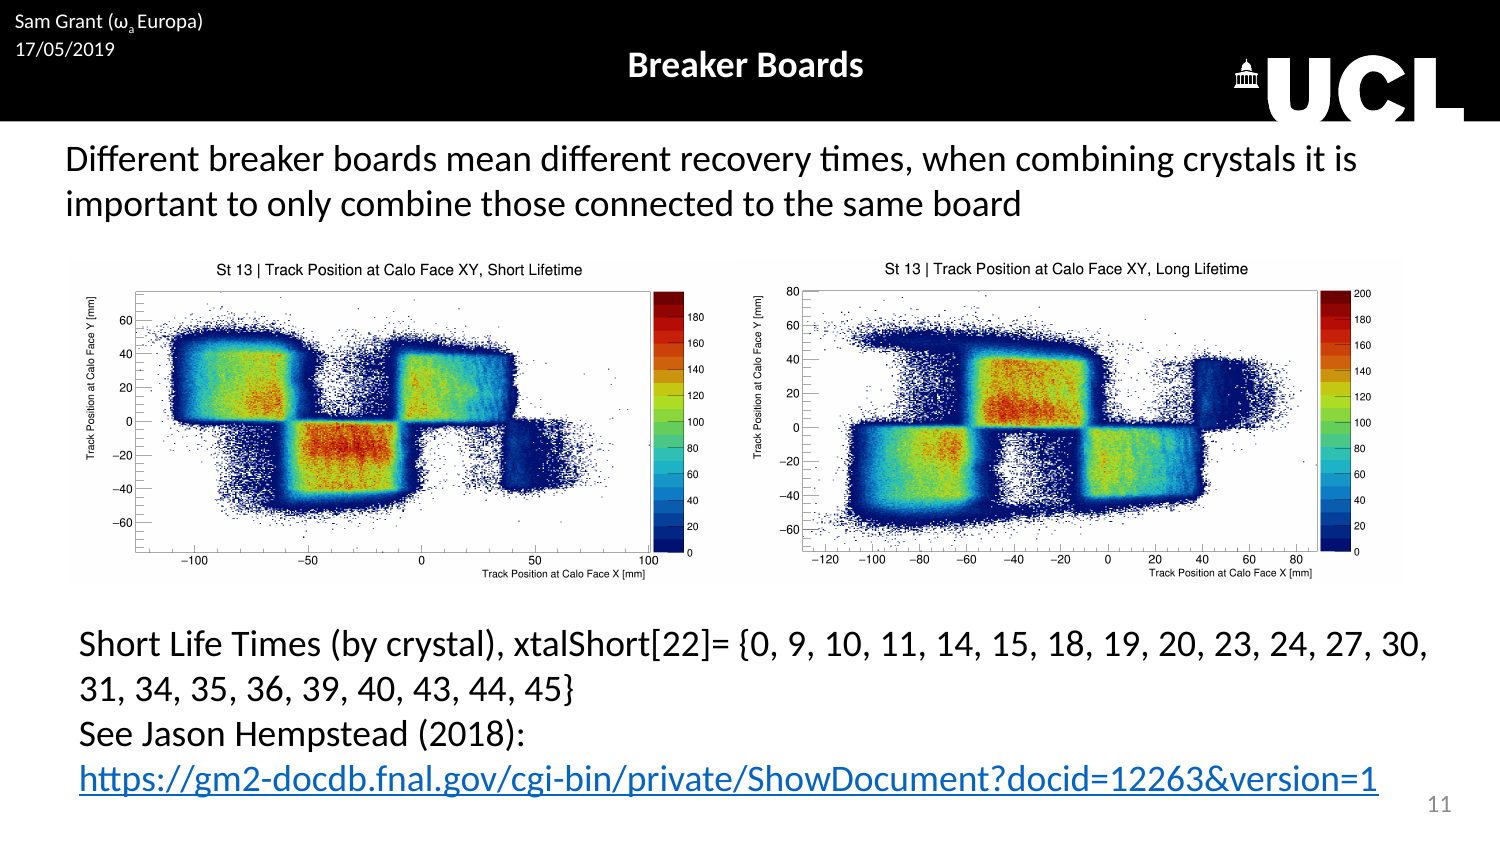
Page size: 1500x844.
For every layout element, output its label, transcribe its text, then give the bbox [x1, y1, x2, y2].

picture [1234, 58, 1259, 88]
text_box Different breaker boards mean different recovery times, when combining crystals it is important to only combine those connected to the same board [50, 126, 1423, 277]
text_box Breaker Boards [291, 32, 1209, 93]
text_box Short Life Times (by crystal), xtalShort[22]= {0, 9, 10, 11, 14, 15, 18, 19, 20, 23, 24, 27, 30, 31, 34, 35, 36, 39, 40, 43, 44, 45} See Jason Hempstead (2018): https://gm2-docdb.fnal.gov/cgi-bin/private/ShowDocument?docid=12263&version=1 [64, 611, 1468, 844]
picture [69, 258, 1404, 585]
